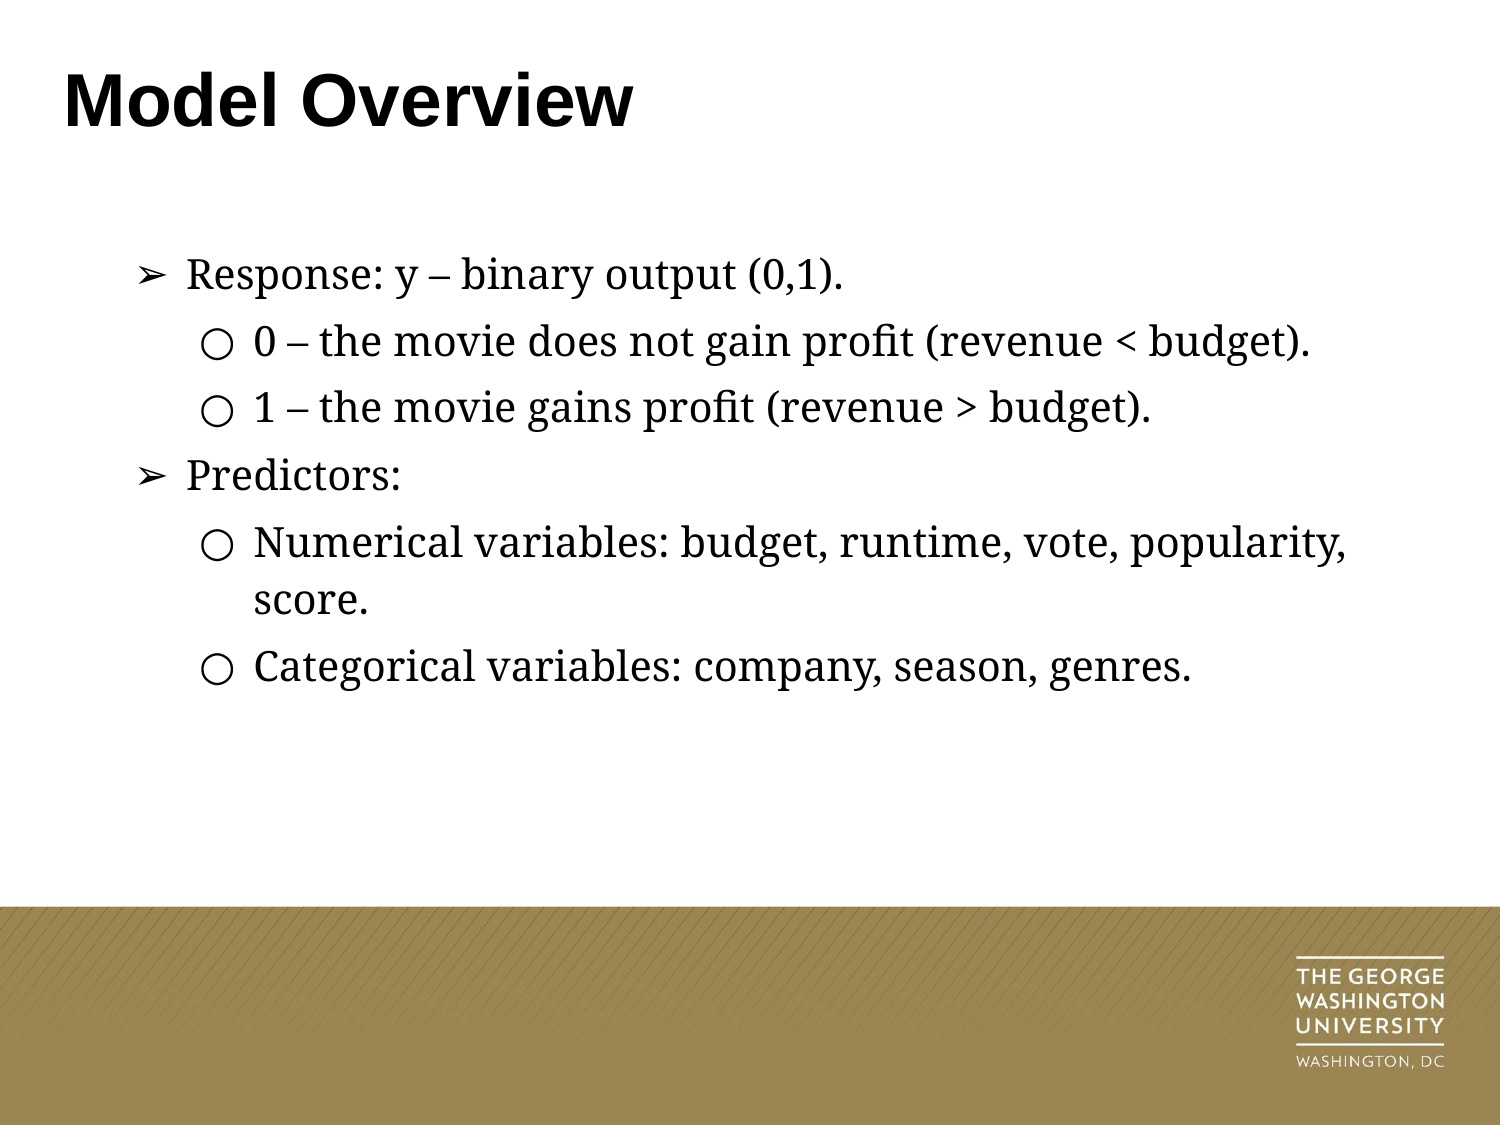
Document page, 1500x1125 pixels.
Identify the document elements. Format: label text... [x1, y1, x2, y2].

list Response: y – binary output (0,1). 0 – the movie does not gain profit (revenue < budget). 1 – the movie gains profit (revenue > budget). Predictors: Numerical variables: budget, runtime, vote, popularity, score. Categorical variables: company, season, genres. [114, 232, 1386, 826]
title Model Overview [48, 43, 1322, 176]
picture [0, 0, 1500, 1125]
